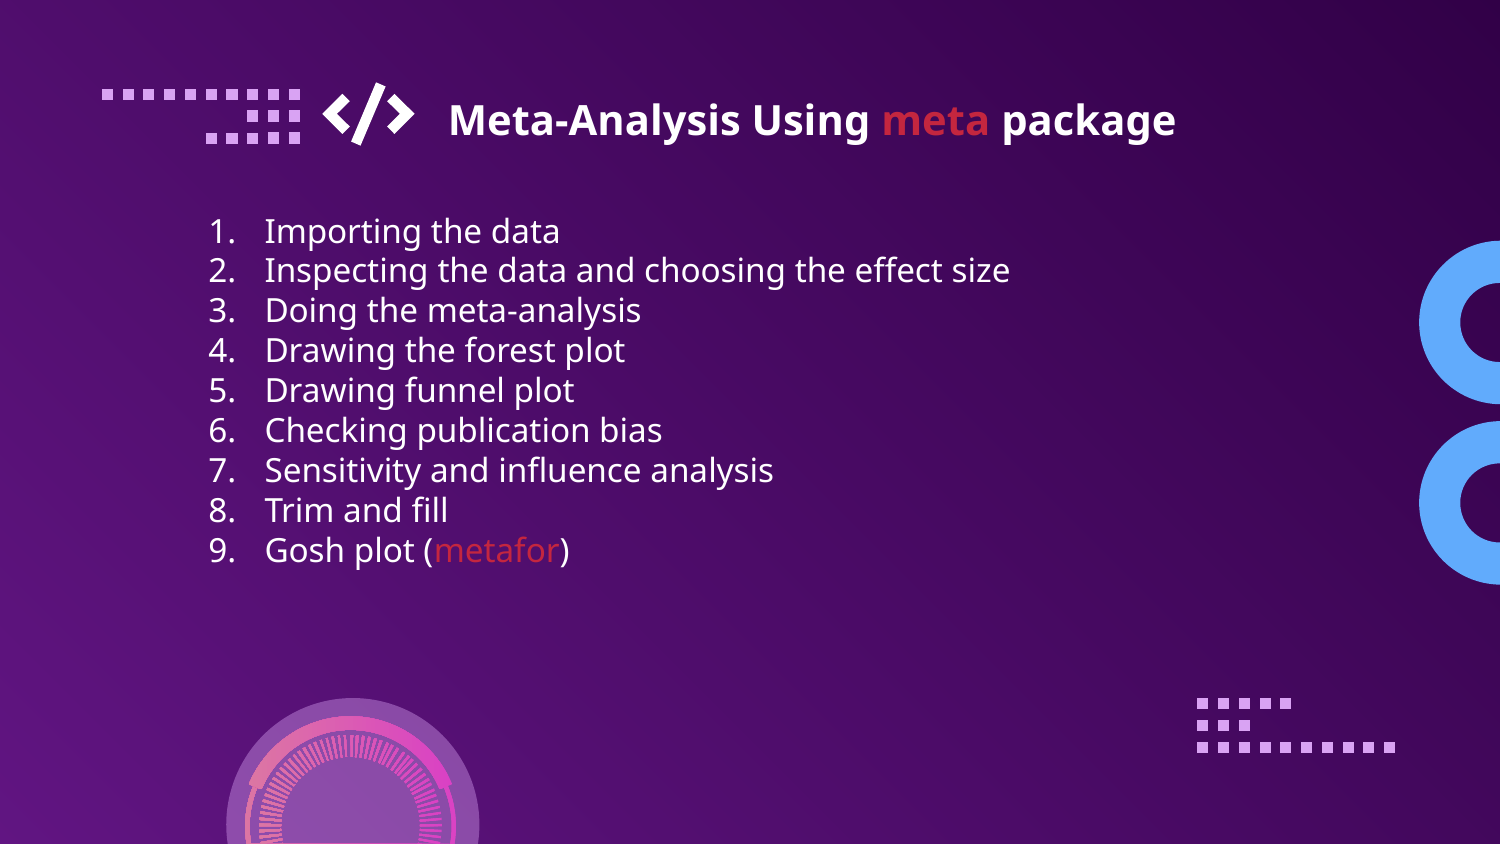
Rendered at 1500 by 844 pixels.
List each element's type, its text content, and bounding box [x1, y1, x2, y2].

subtitle Importing the data Inspecting the data and choosing the effect size Doing the meta-analysis Drawing the forest plot Drawing funnel plot Checking publication bias Sensitivity and influence analysis Trim and fill Gosh plot (metafor) [172, 194, 1328, 616]
list Meta-Analysis Using meta package [411, 71, 1204, 157]
